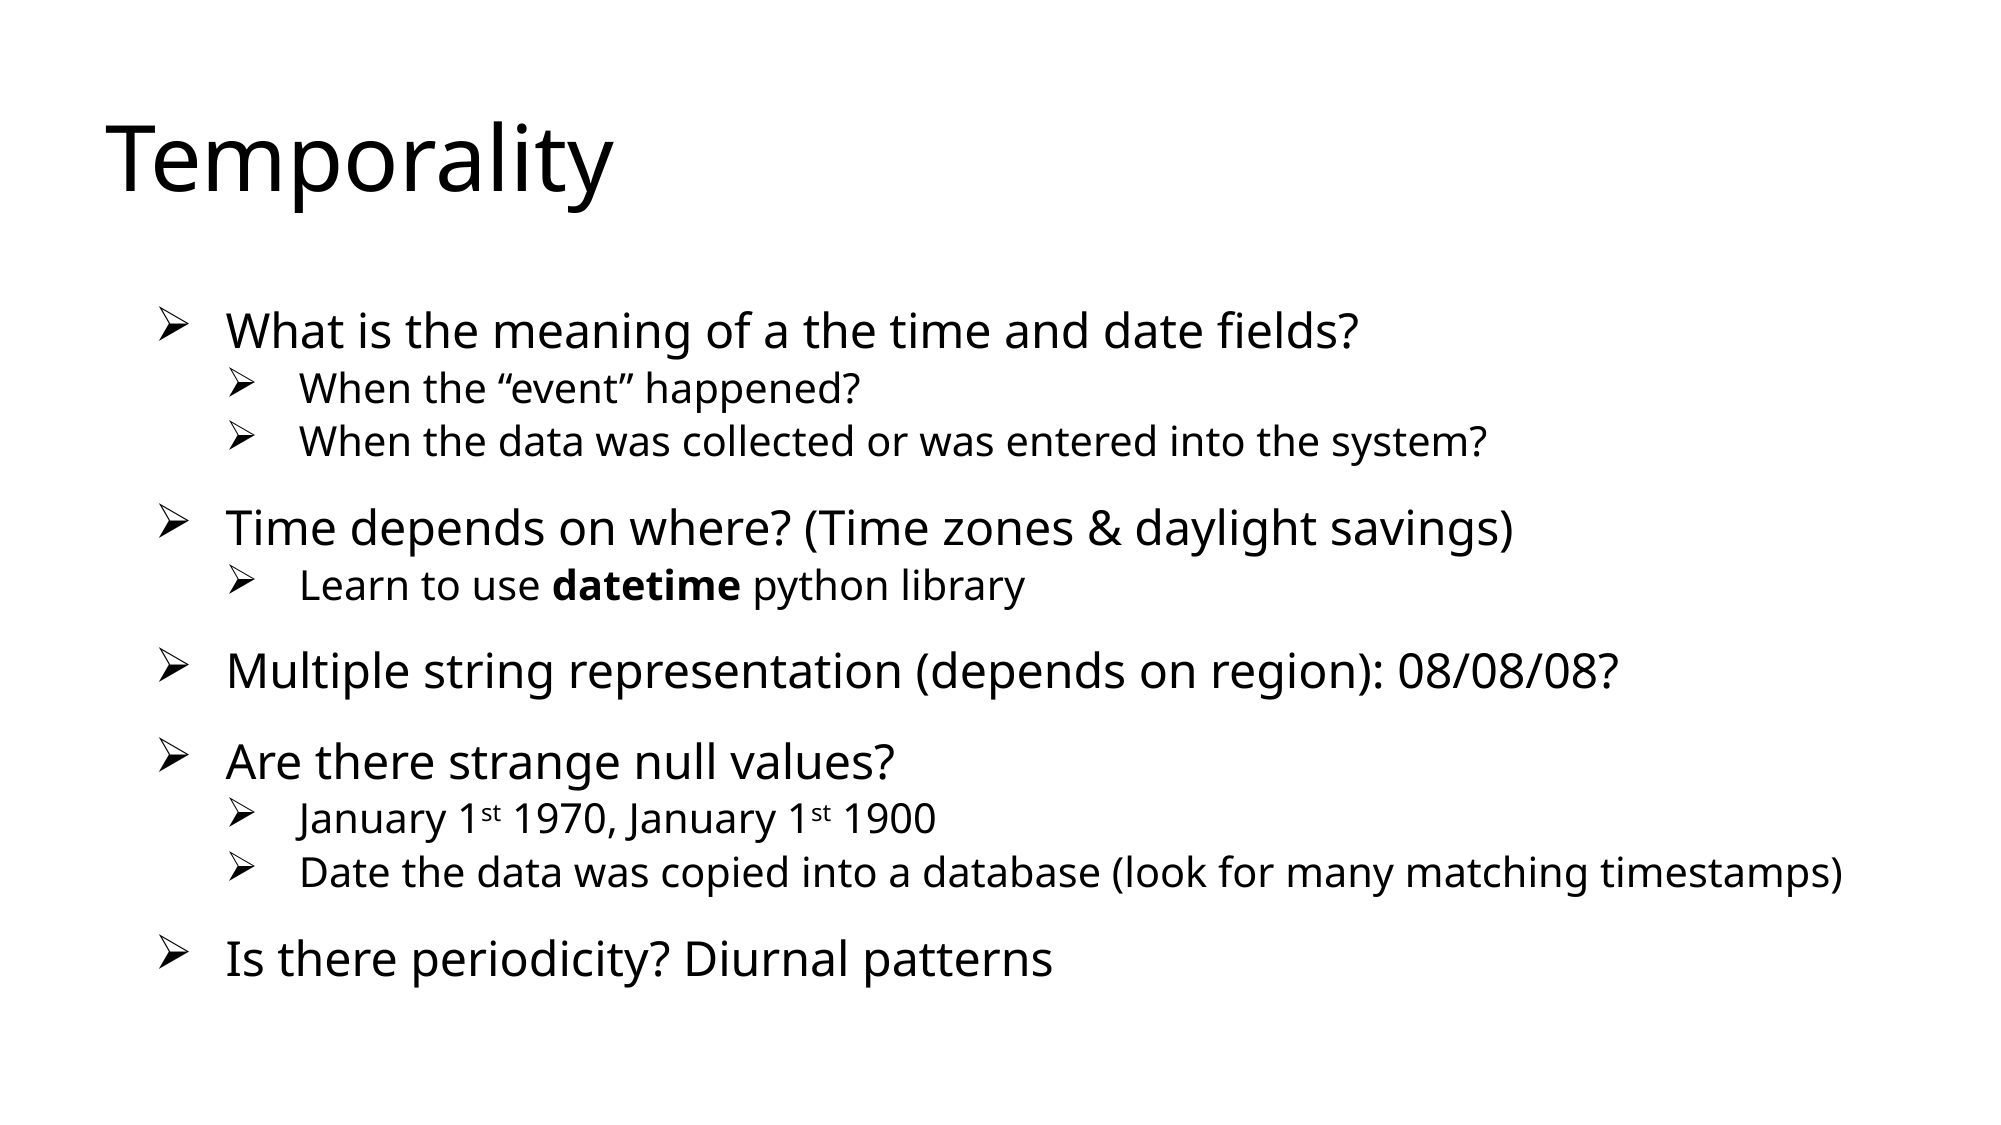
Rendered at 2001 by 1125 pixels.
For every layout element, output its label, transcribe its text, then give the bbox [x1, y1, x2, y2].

title Temporality [90, 52, 1863, 271]
list What is the meaning of a the time and date fields? When the “event” happened? When the data was collected or was entered into the system? Time depends on where? (Time zones & daylight savings) Learn to use datetime python library Multiple string representation (depends on region): 08/08/08? Are there strange null values? January 1st 1970, January 1st 1900 Date the data was copied into a database (look for many matching timestamps) Is there periodicity? Diurnal patterns [137, 299, 1863, 1014]
